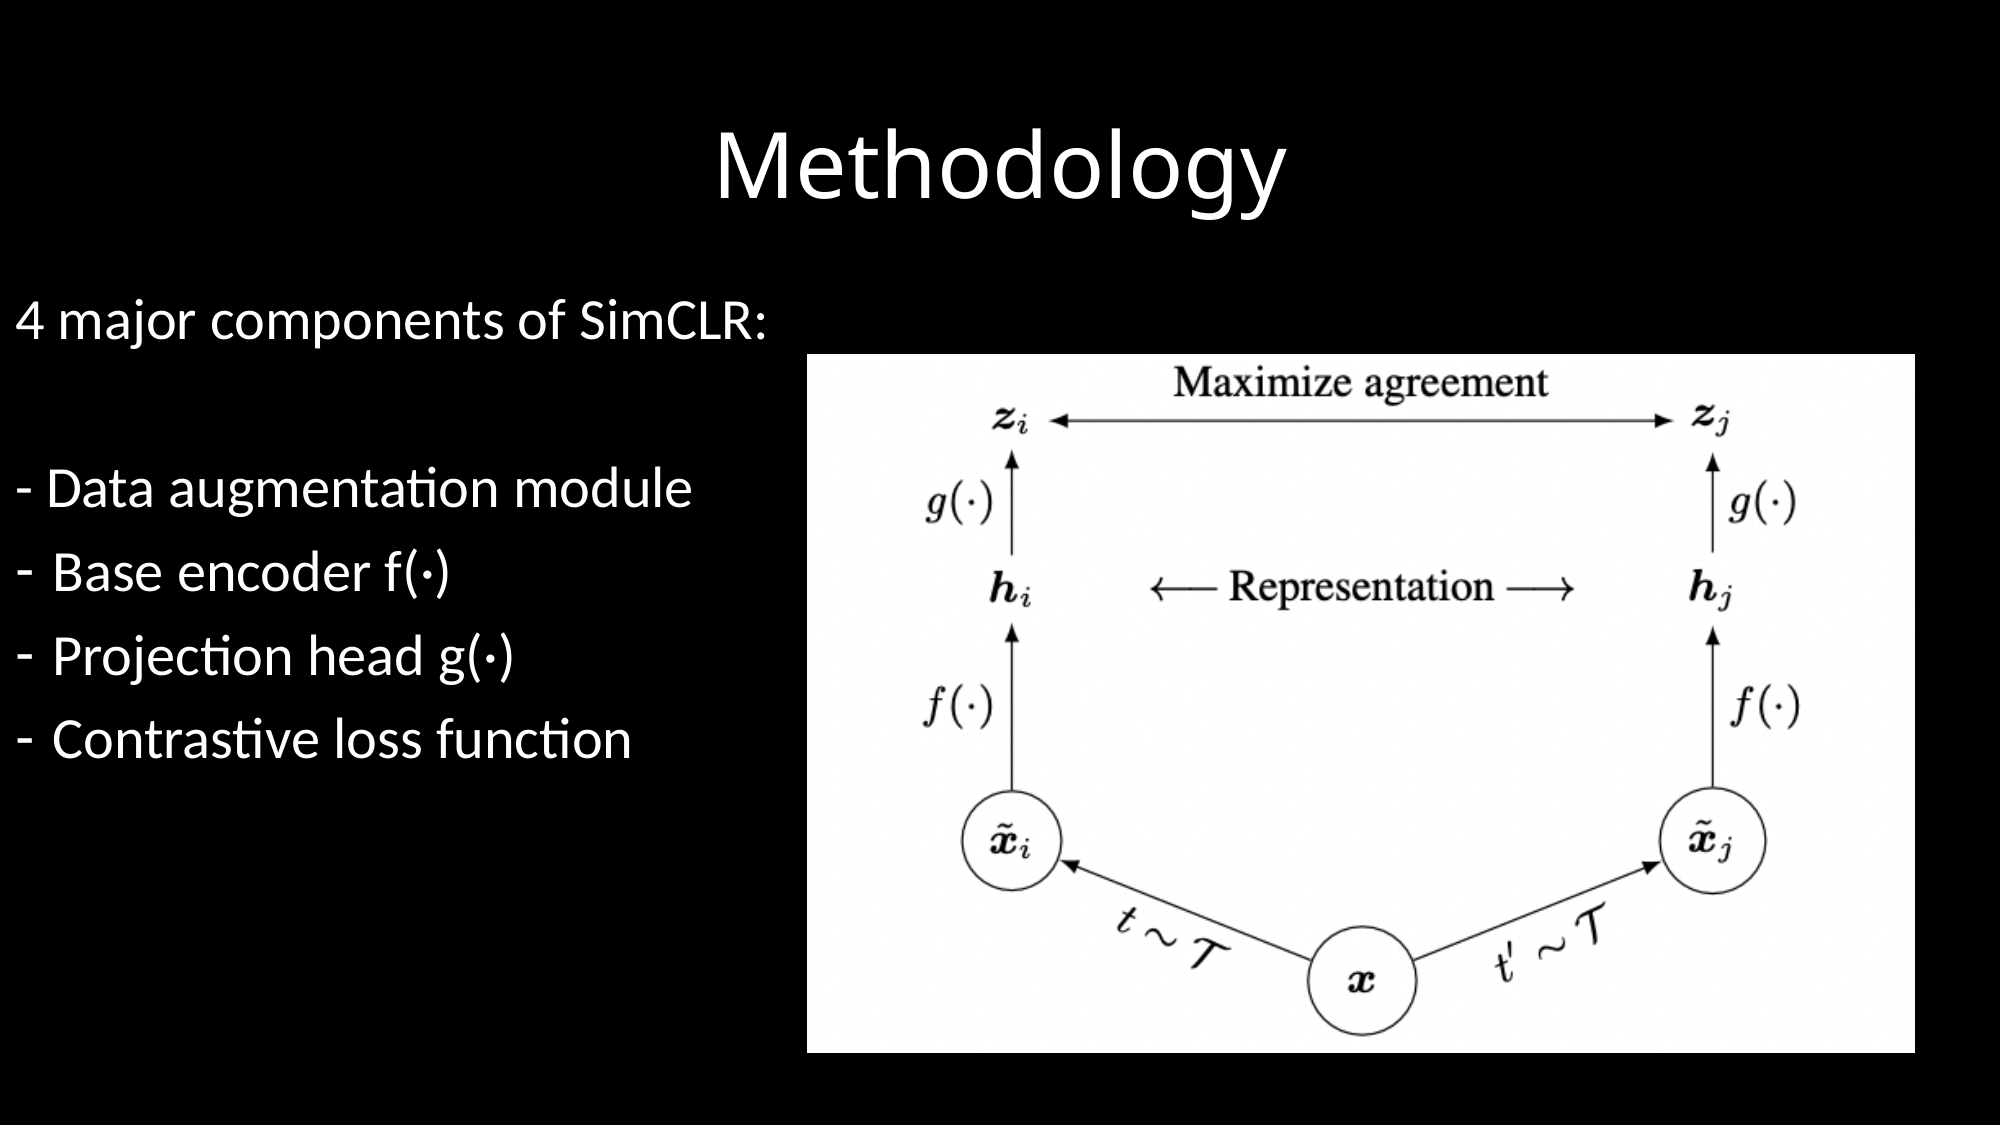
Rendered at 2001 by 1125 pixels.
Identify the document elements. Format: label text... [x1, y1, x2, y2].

picture [807, 354, 1915, 1053]
list 4 major components of SimCLR: - Data augmentation module Base encoder f(·) Projection head g(·) Contrastive loss function [0, 281, 808, 1125]
title Methodology [137, 59, 1863, 278]
